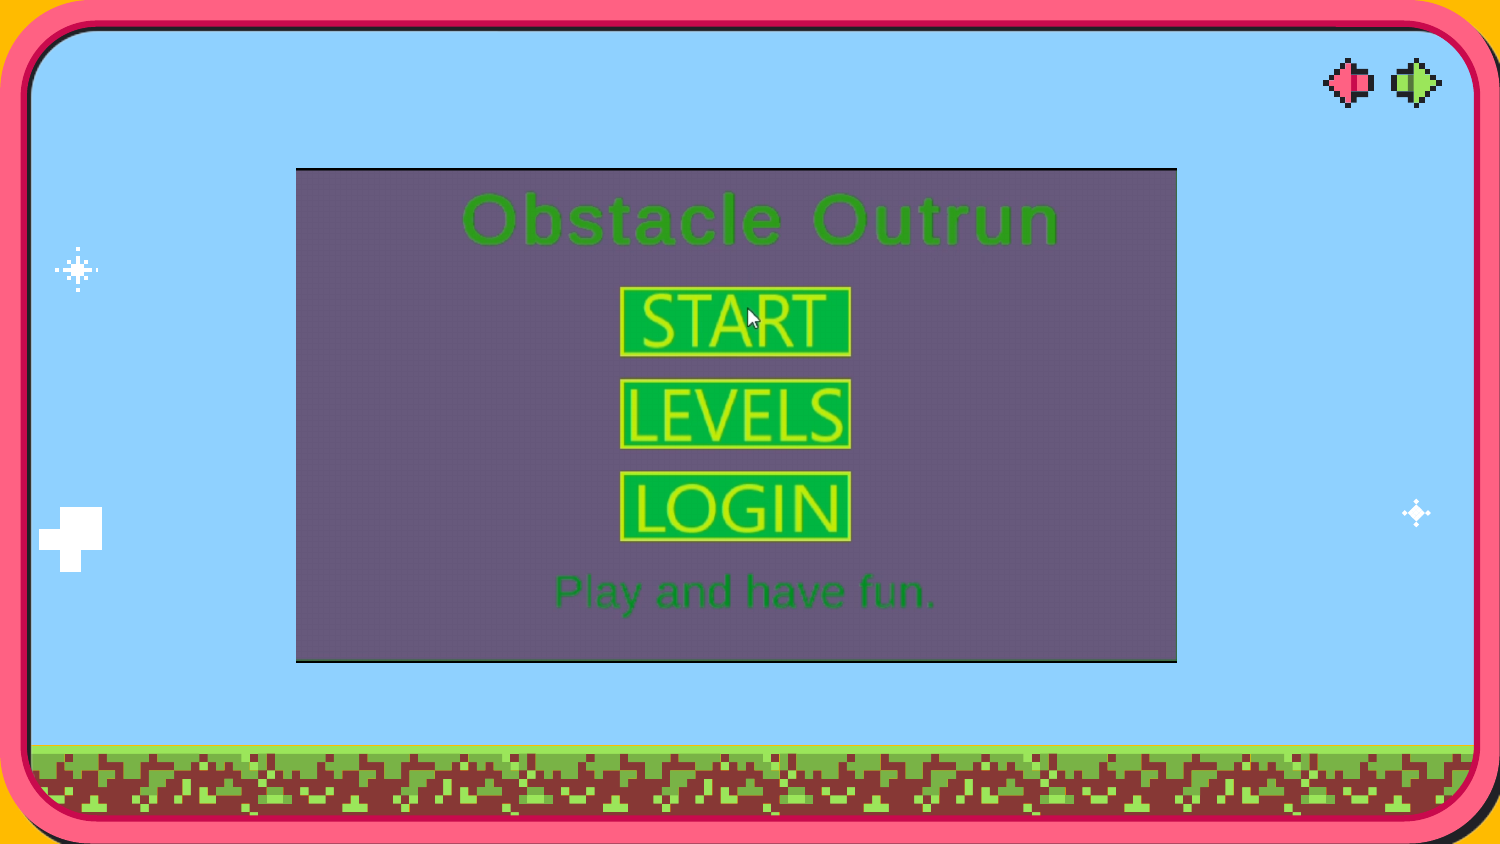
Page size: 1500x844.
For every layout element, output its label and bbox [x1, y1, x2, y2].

text_box [1390, 57, 1442, 109]
text_box [1405, 502, 1427, 524]
text_box [1322, 57, 1374, 109]
text_box [54, 246, 98, 293]
text_box [38, 506, 103, 572]
text_box [295, 167, 1178, 664]
